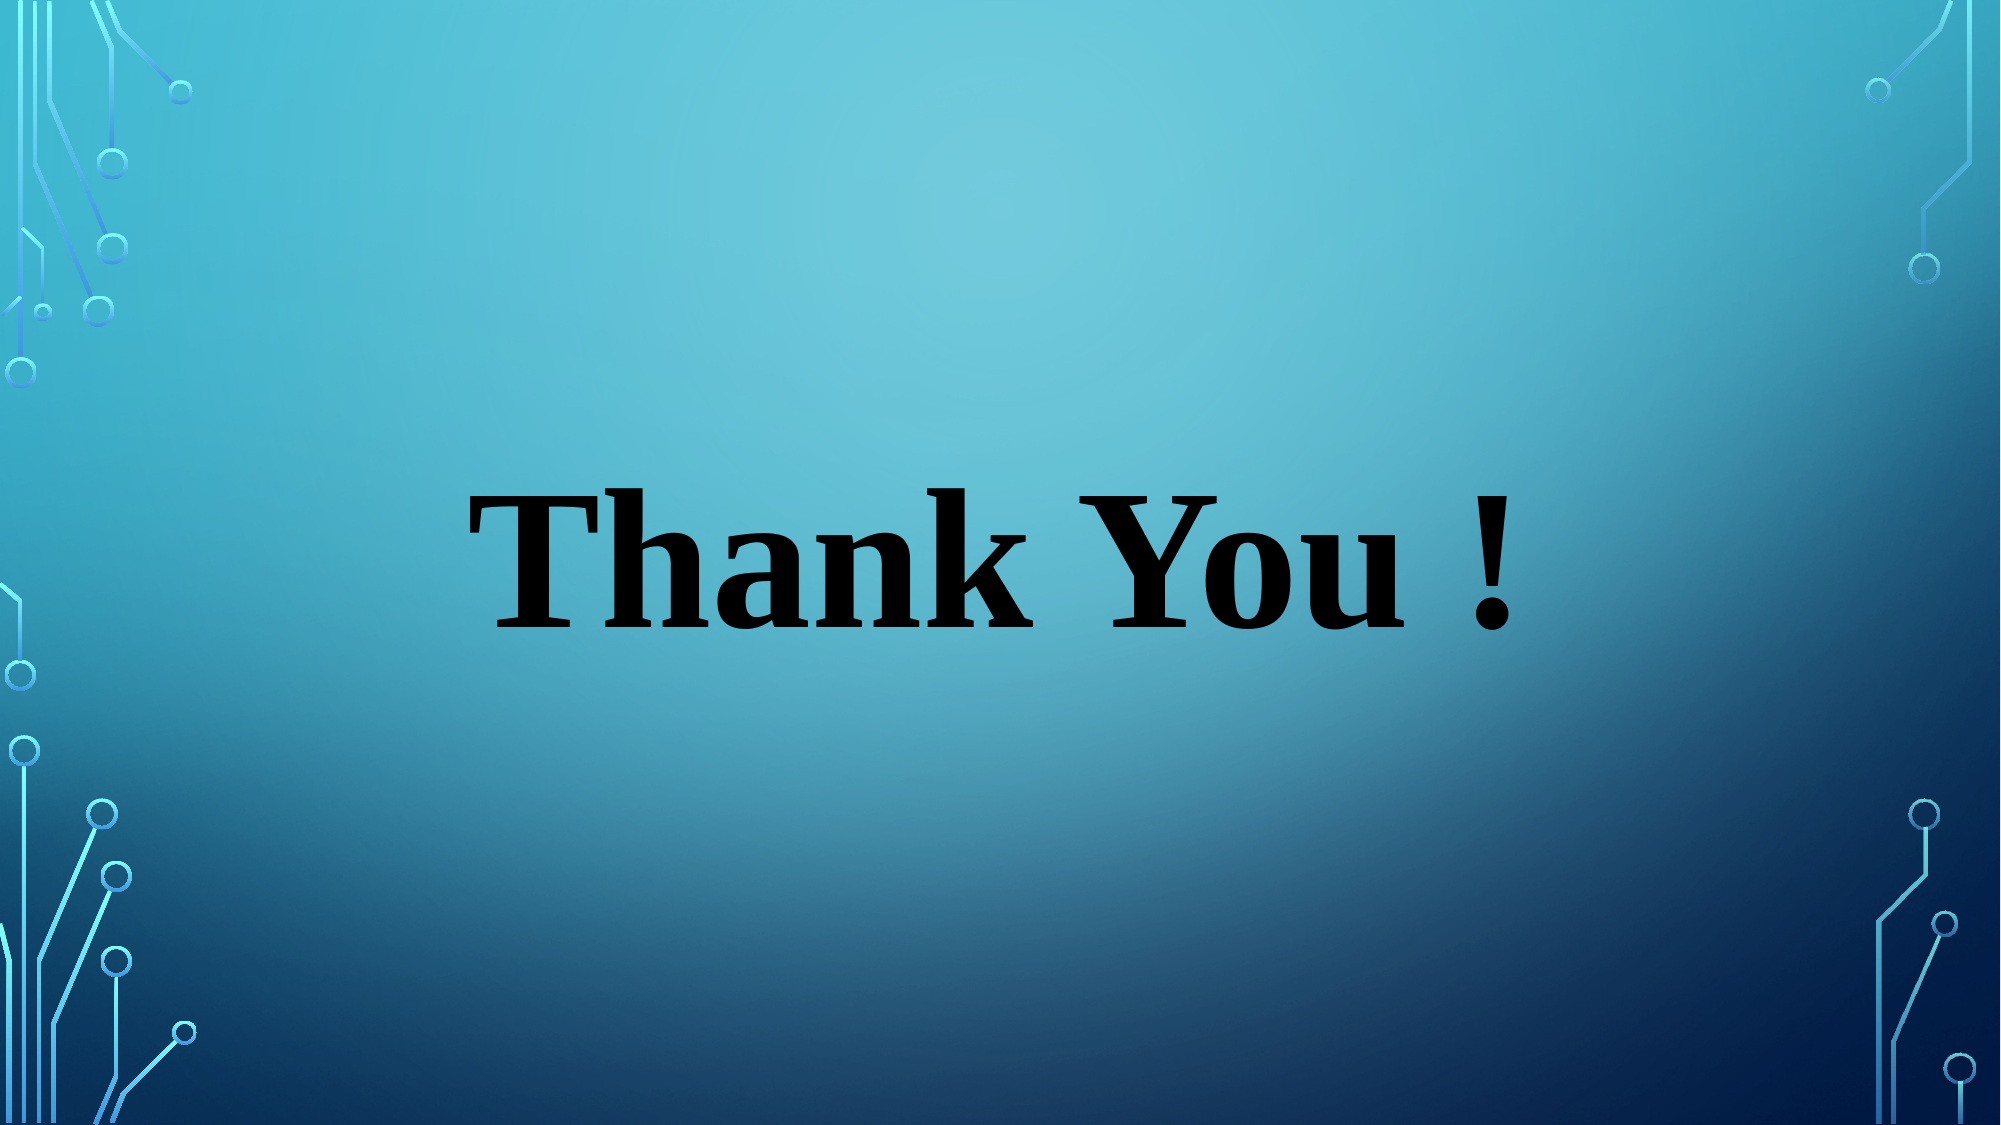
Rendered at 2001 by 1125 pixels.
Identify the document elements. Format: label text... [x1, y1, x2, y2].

text_box Thank You ! [452, 420, 1548, 676]
